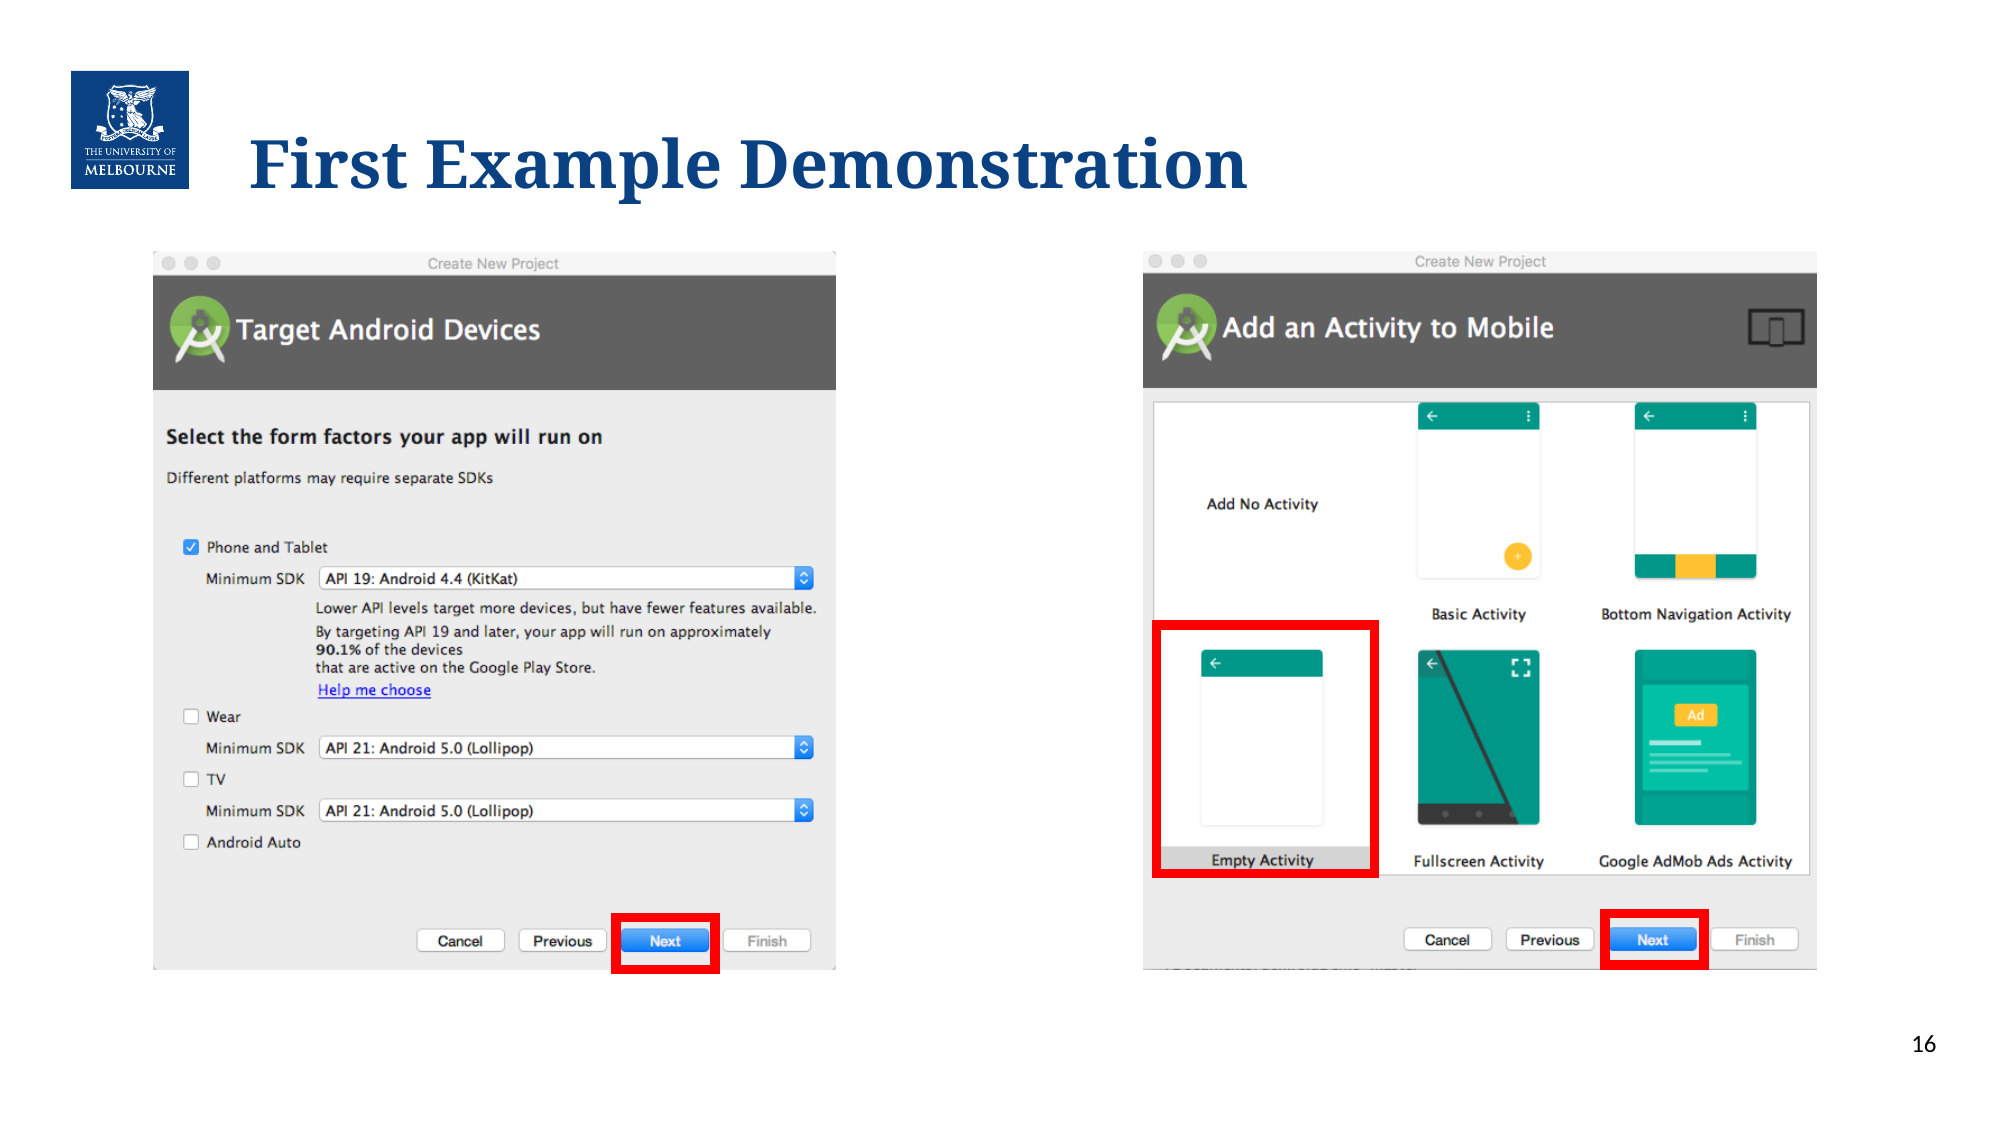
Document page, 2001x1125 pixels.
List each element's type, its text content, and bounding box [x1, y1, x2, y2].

slide_number 16 [1797, 1012, 1937, 1073]
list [153, 251, 836, 970]
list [1143, 251, 1817, 970]
title First Example Demonstration [234, 64, 1924, 211]
